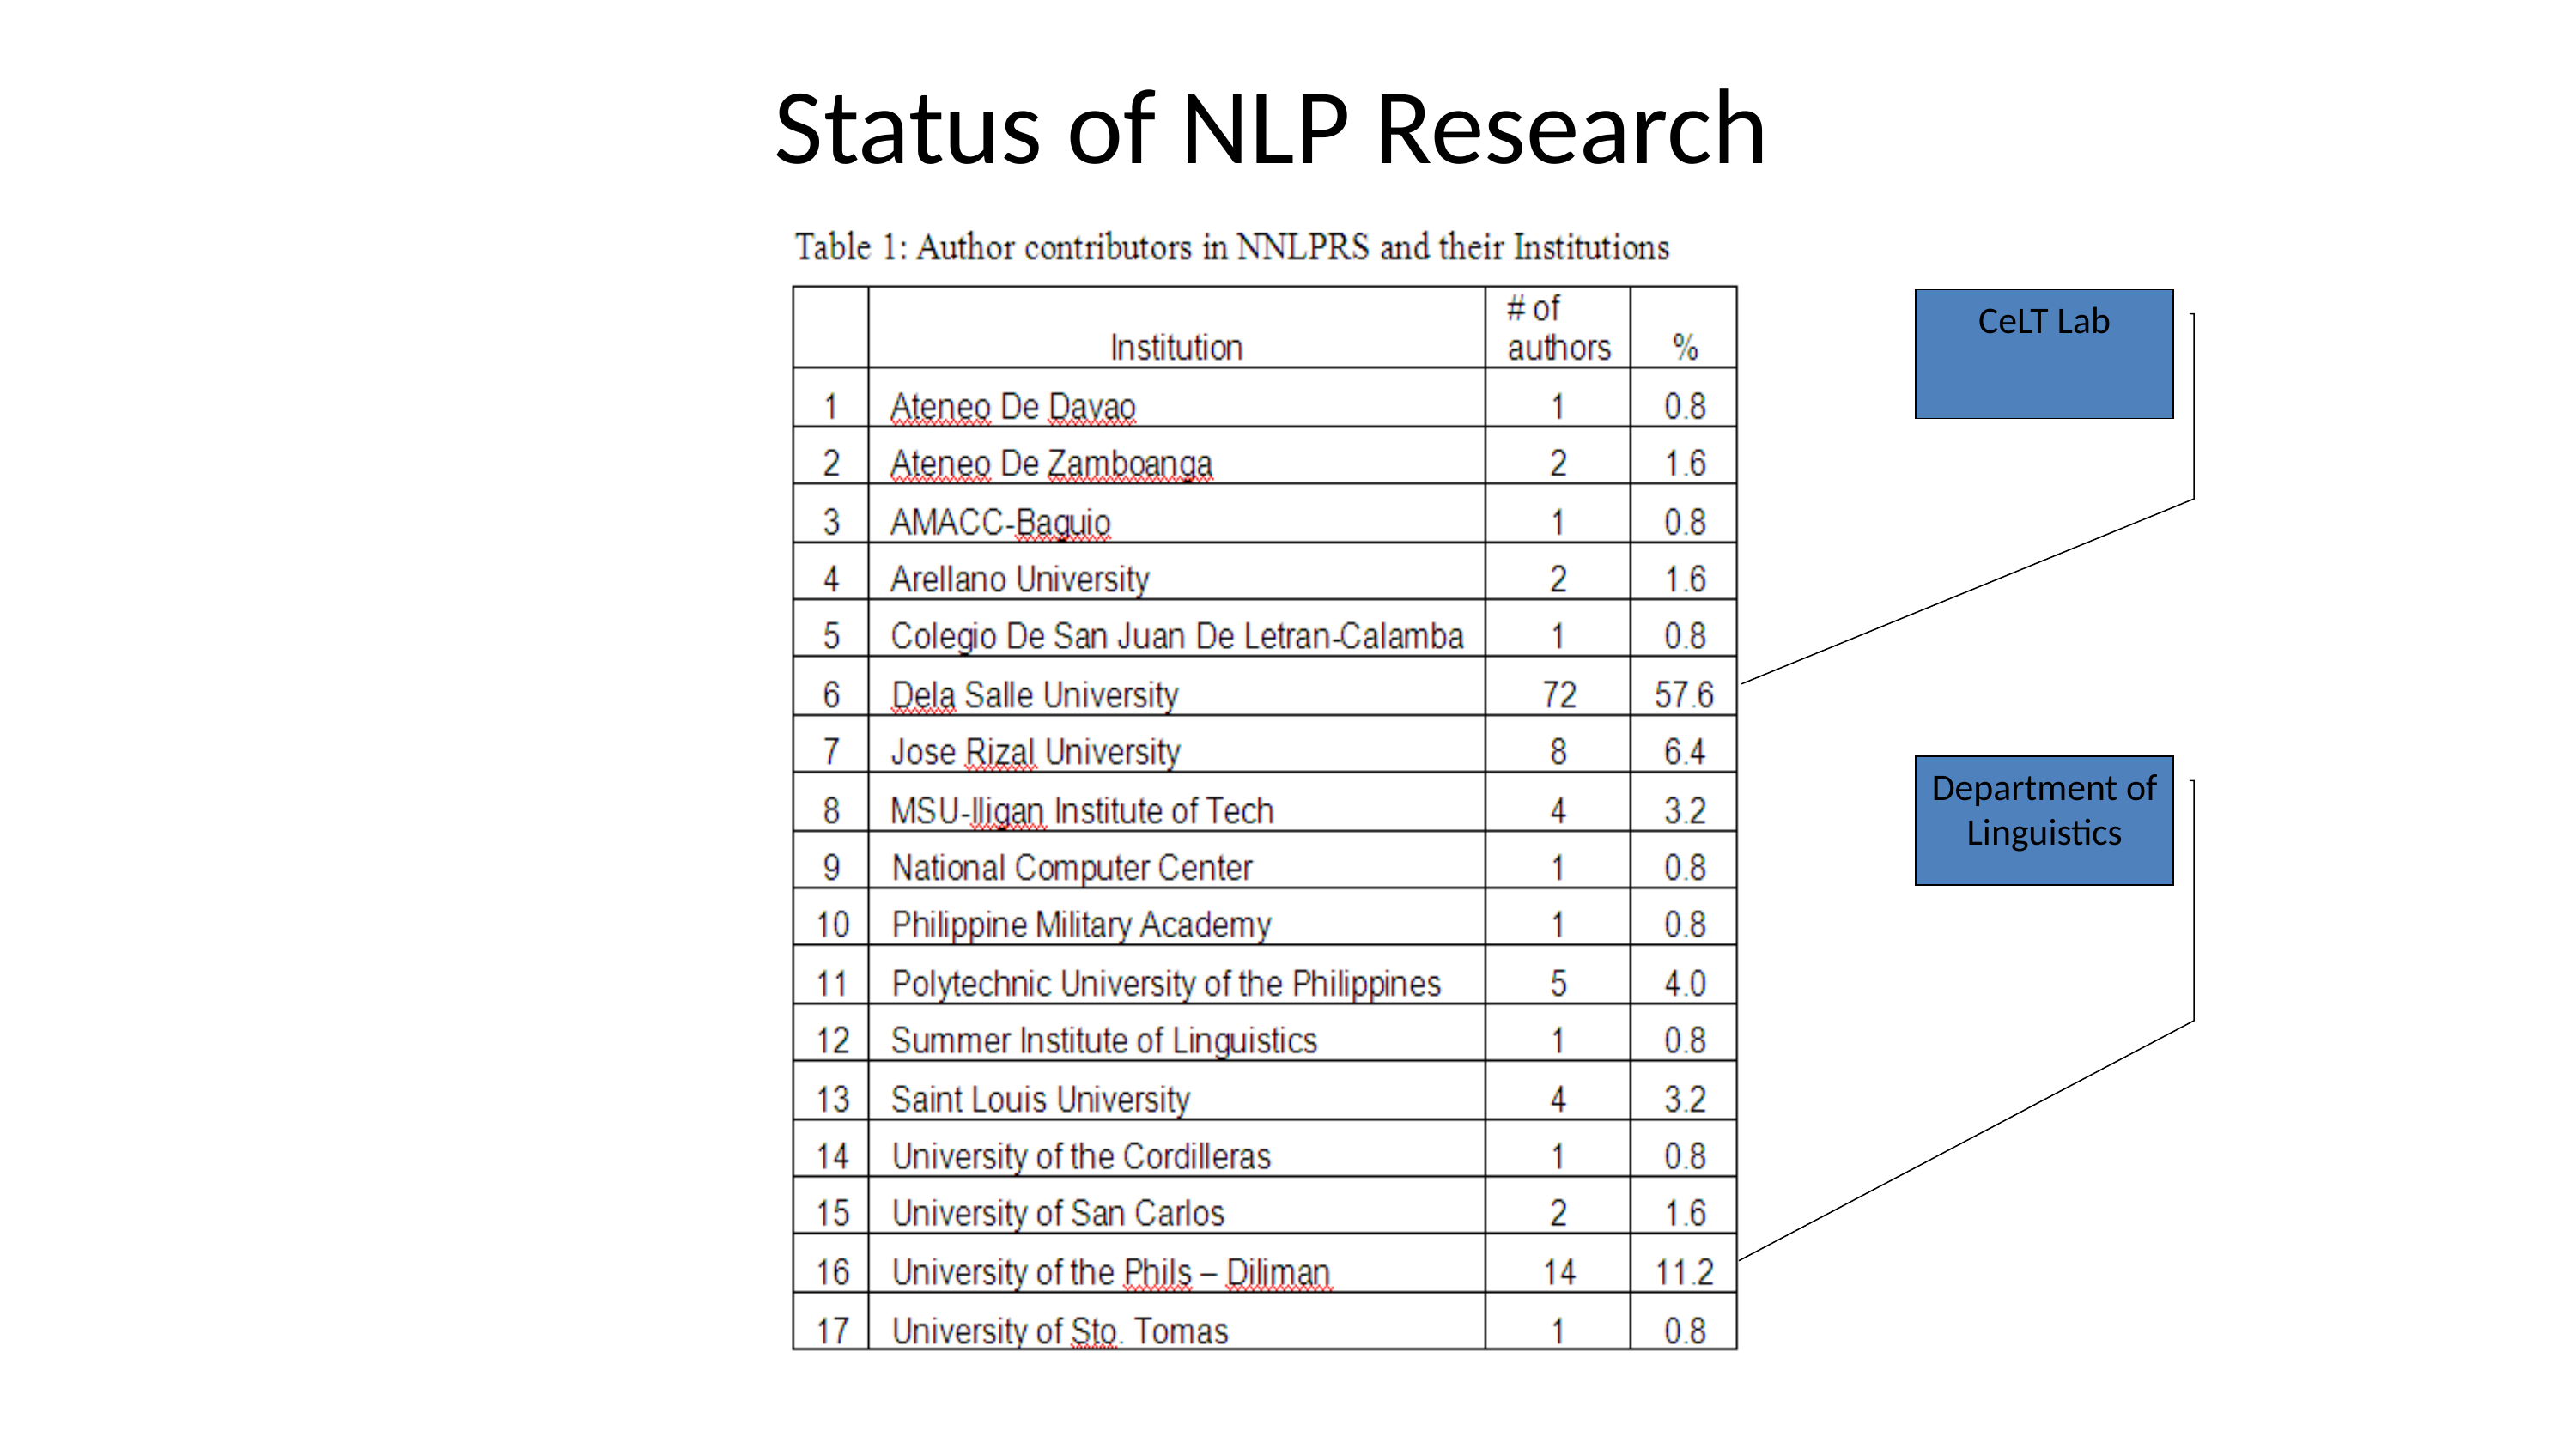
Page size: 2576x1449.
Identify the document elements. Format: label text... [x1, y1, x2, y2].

title Status of NLP Research [402, 0, 2142, 242]
picture [783, 225, 1750, 1368]
text_box CeLT Lab [1916, 289, 2174, 419]
text_box Department of Linguistics [1916, 756, 2174, 886]
